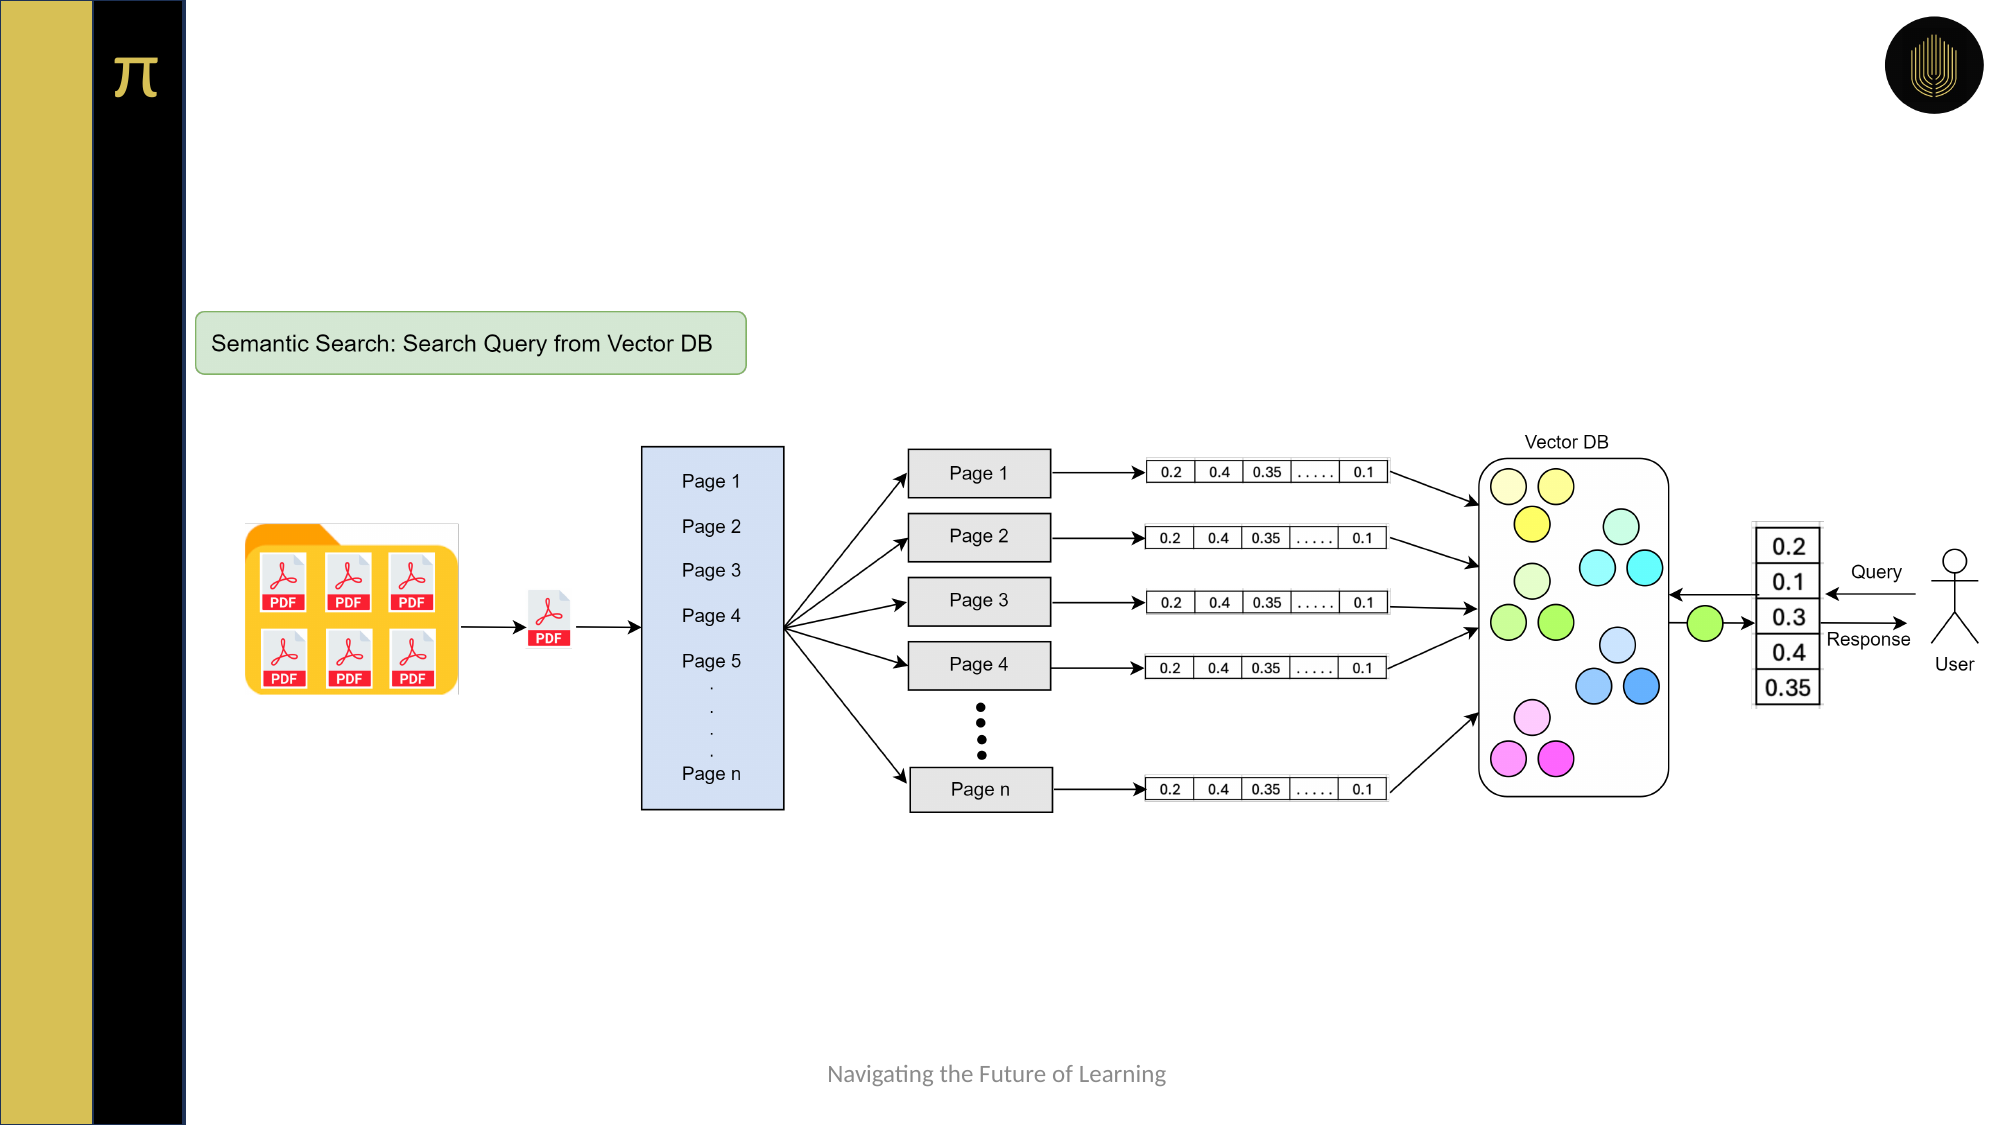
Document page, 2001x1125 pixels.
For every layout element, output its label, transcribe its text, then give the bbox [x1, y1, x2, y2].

text_box [0, 0, 92, 1125]
text_box π [98, 7, 172, 122]
picture [1837, 0, 2000, 164]
footer Navigating the Future of Learning [662, 1042, 1338, 1103]
text_box [92, 0, 184, 1125]
picture [179, 295, 1996, 830]
